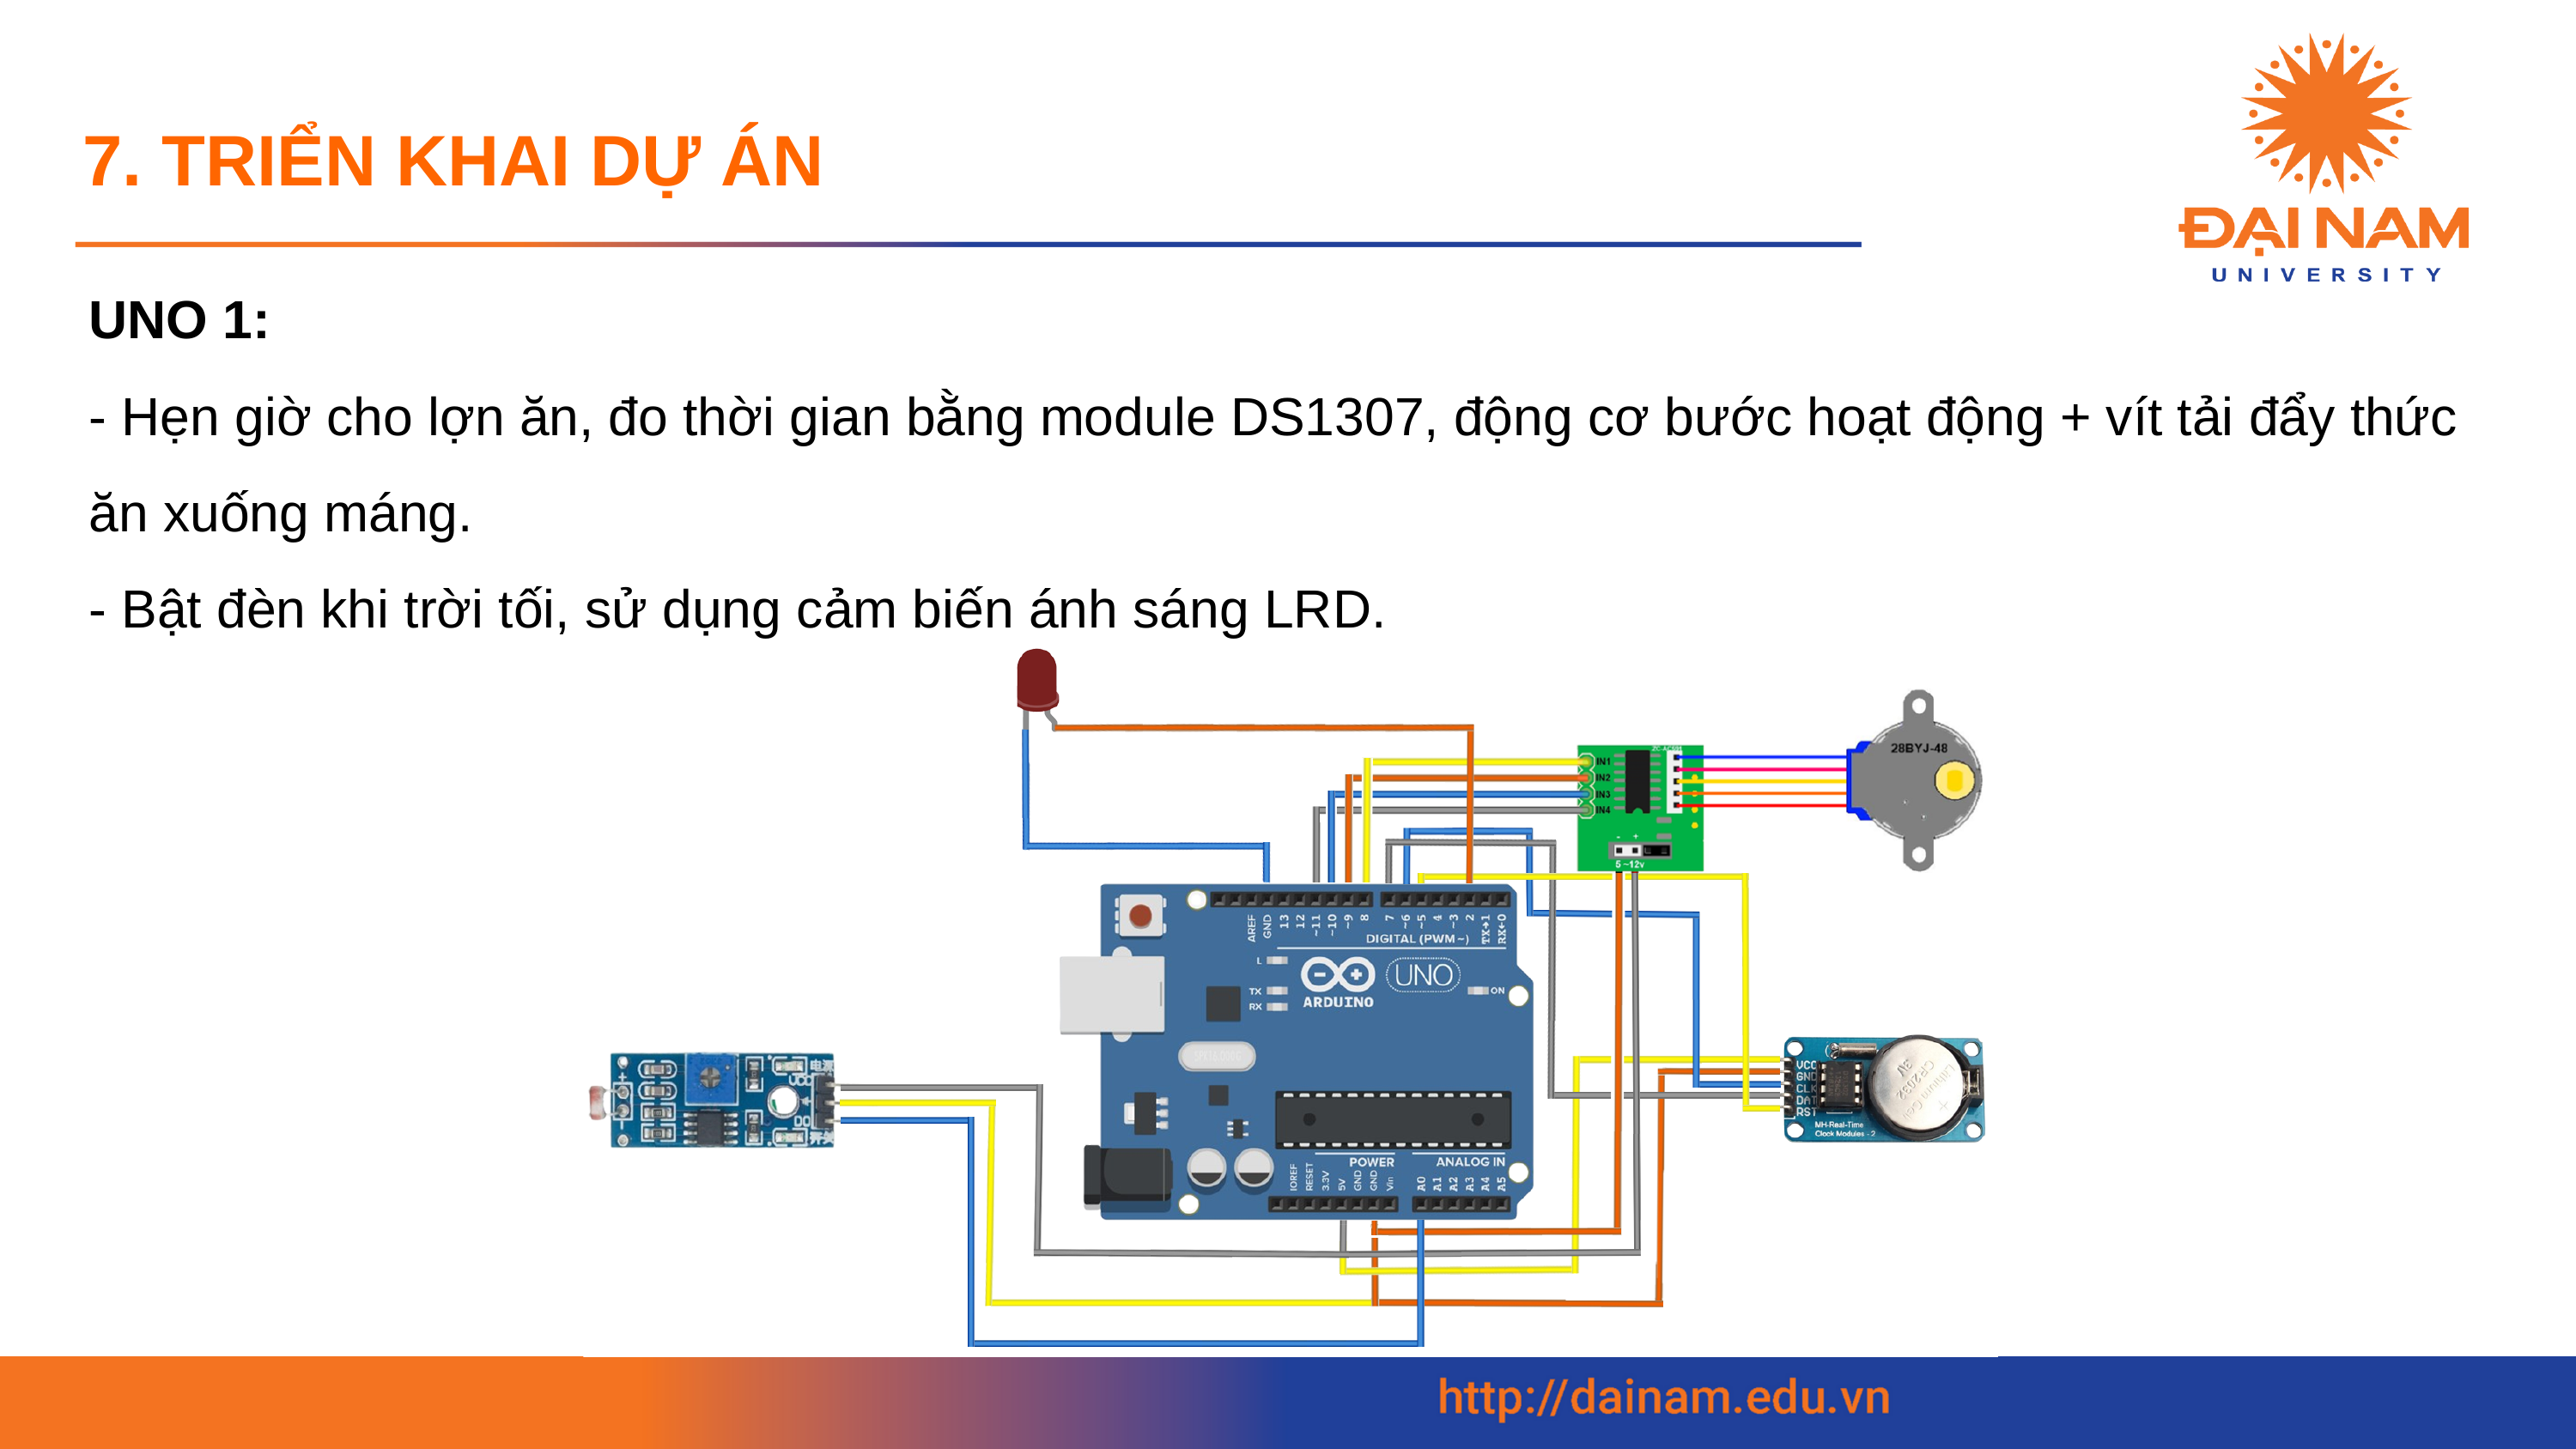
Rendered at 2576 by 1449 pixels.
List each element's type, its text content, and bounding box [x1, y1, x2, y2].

picture [75, 241, 1862, 247]
text_box [0, 1356, 2576, 1449]
text_box UNO 1: - Hẹn giờ cho lợn ăn, đo thời gian bằng module DS1307, động cơ bước hoạt động + vít tải đẩy thức ăn xuống máng. - Bật đèn khi trời tối, sử dụng cảm biến ánh sáng LRD. [70, 246, 2512, 743]
picture [583, 643, 1999, 1357]
text_box [2178, 33, 2469, 246]
text_box 7. TRIỂN KHAI DỰ ÁN [70, 107, 1941, 207]
